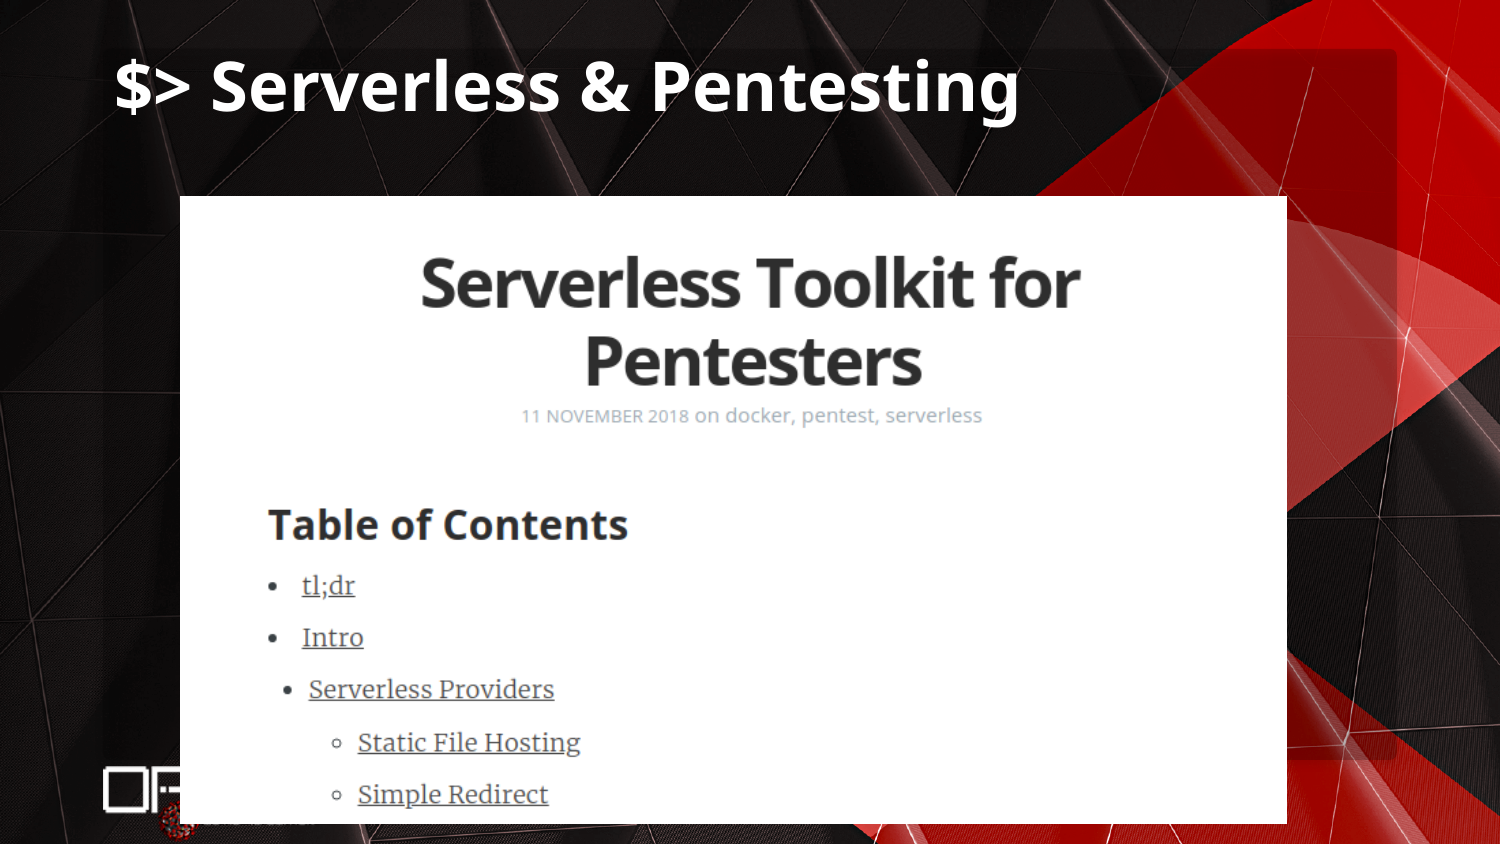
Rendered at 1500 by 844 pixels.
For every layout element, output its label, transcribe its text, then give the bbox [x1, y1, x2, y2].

title $> Serverless & Pentesting [103, 44, 1397, 208]
picture [0, 0, 1500, 844]
